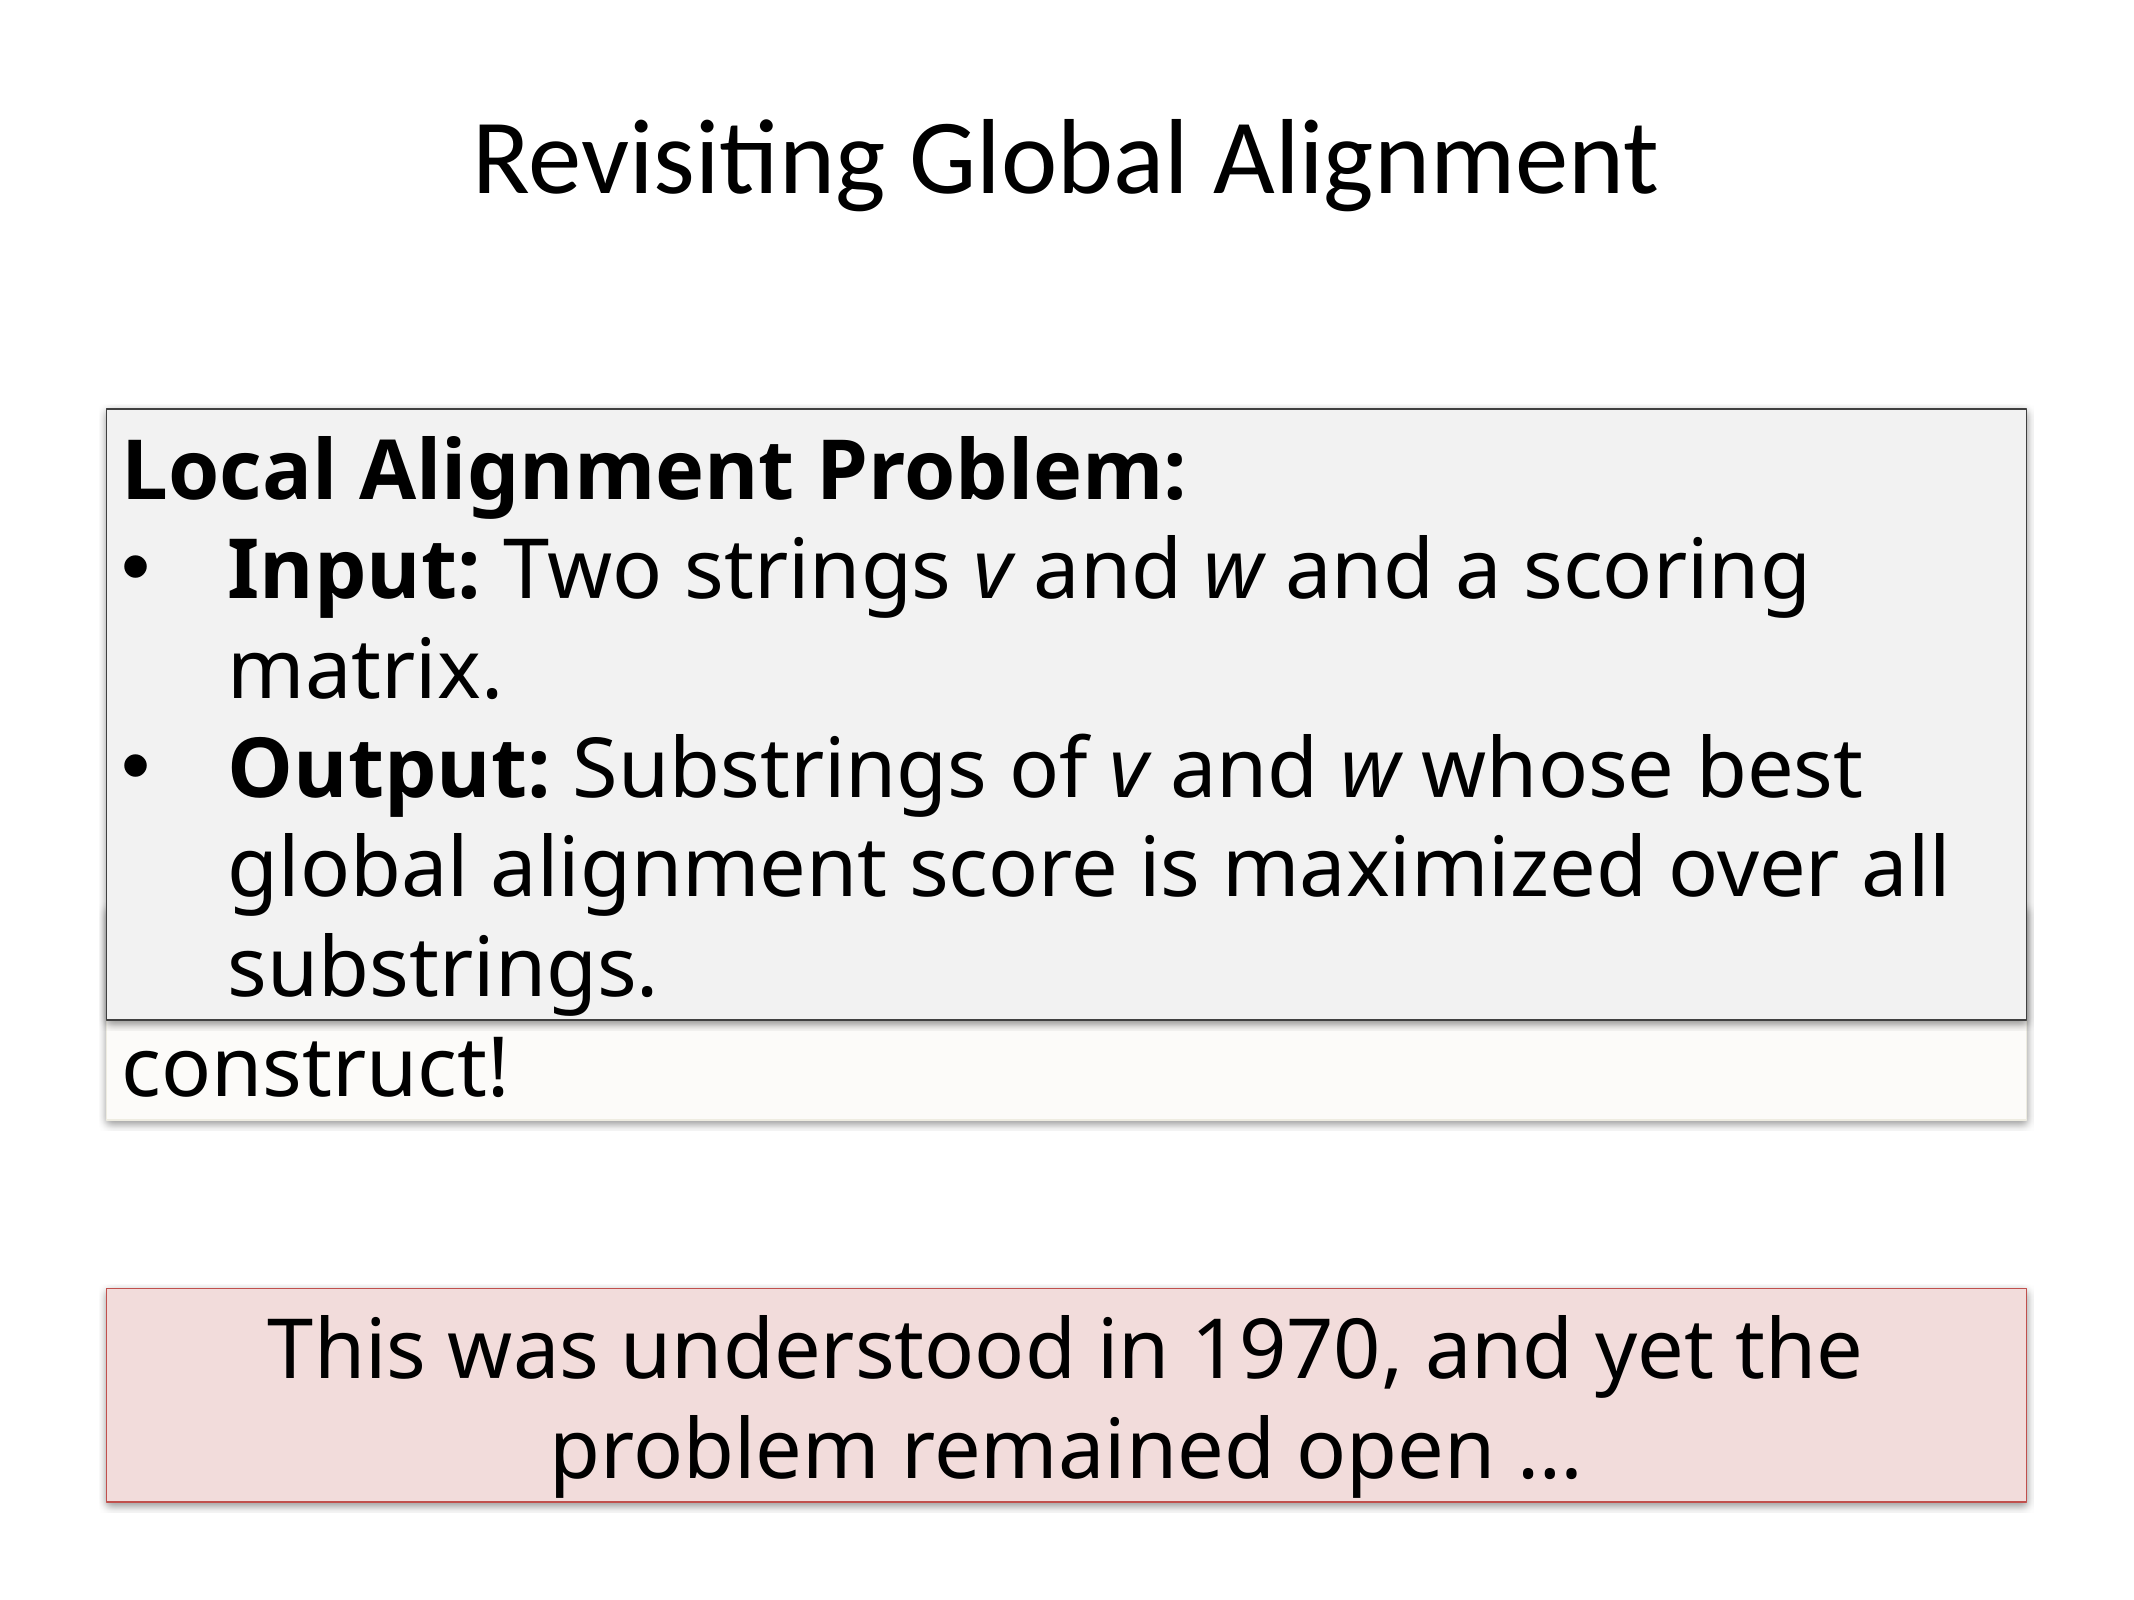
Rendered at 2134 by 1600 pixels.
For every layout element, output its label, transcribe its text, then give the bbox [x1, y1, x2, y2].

text_box This was understood in 1970, and yet the problem remained open … [106, 1288, 2027, 1503]
text_box Answer: We have about |v|2|w|2 alignments to construct! [106, 1030, 2027, 1121]
text_box Local Alignment Problem: Input: Two strings v and w and a scoring matrix. Output: Substrings of v and w whose best global alignment score is maximized over all substrings. [106, 408, 2027, 1021]
title Revisiting Global Alignment [106, 17, 2027, 285]
